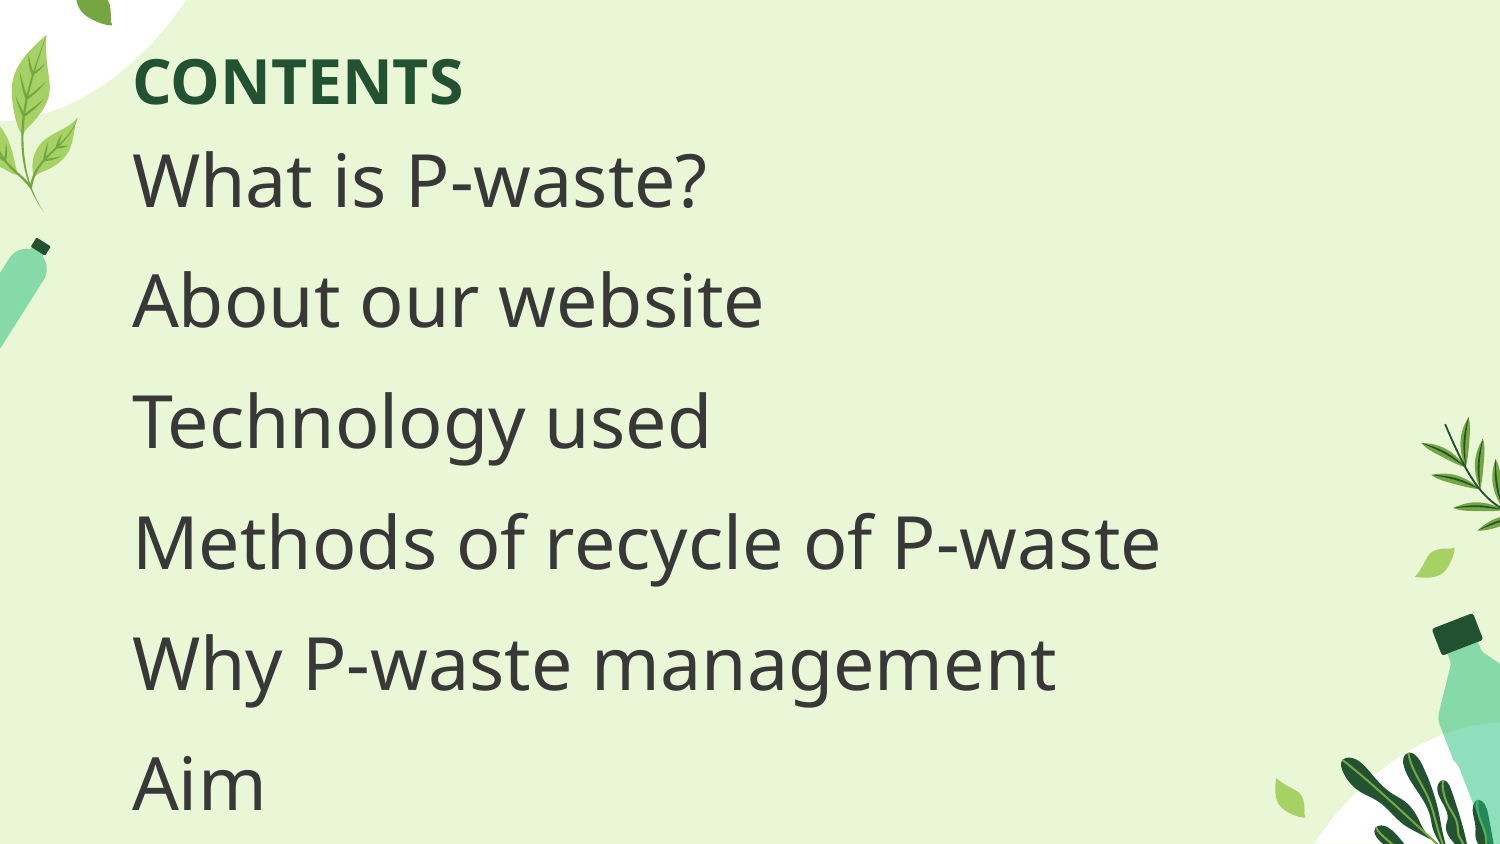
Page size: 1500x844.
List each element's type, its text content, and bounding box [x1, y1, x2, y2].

title CONTENTS [116, 26, 1383, 123]
list What is P-waste? About our website Technology used Methods of recycle of P-waste Why P-waste management Aim [116, 133, 1433, 844]
text_box [1414, 547, 1455, 578]
